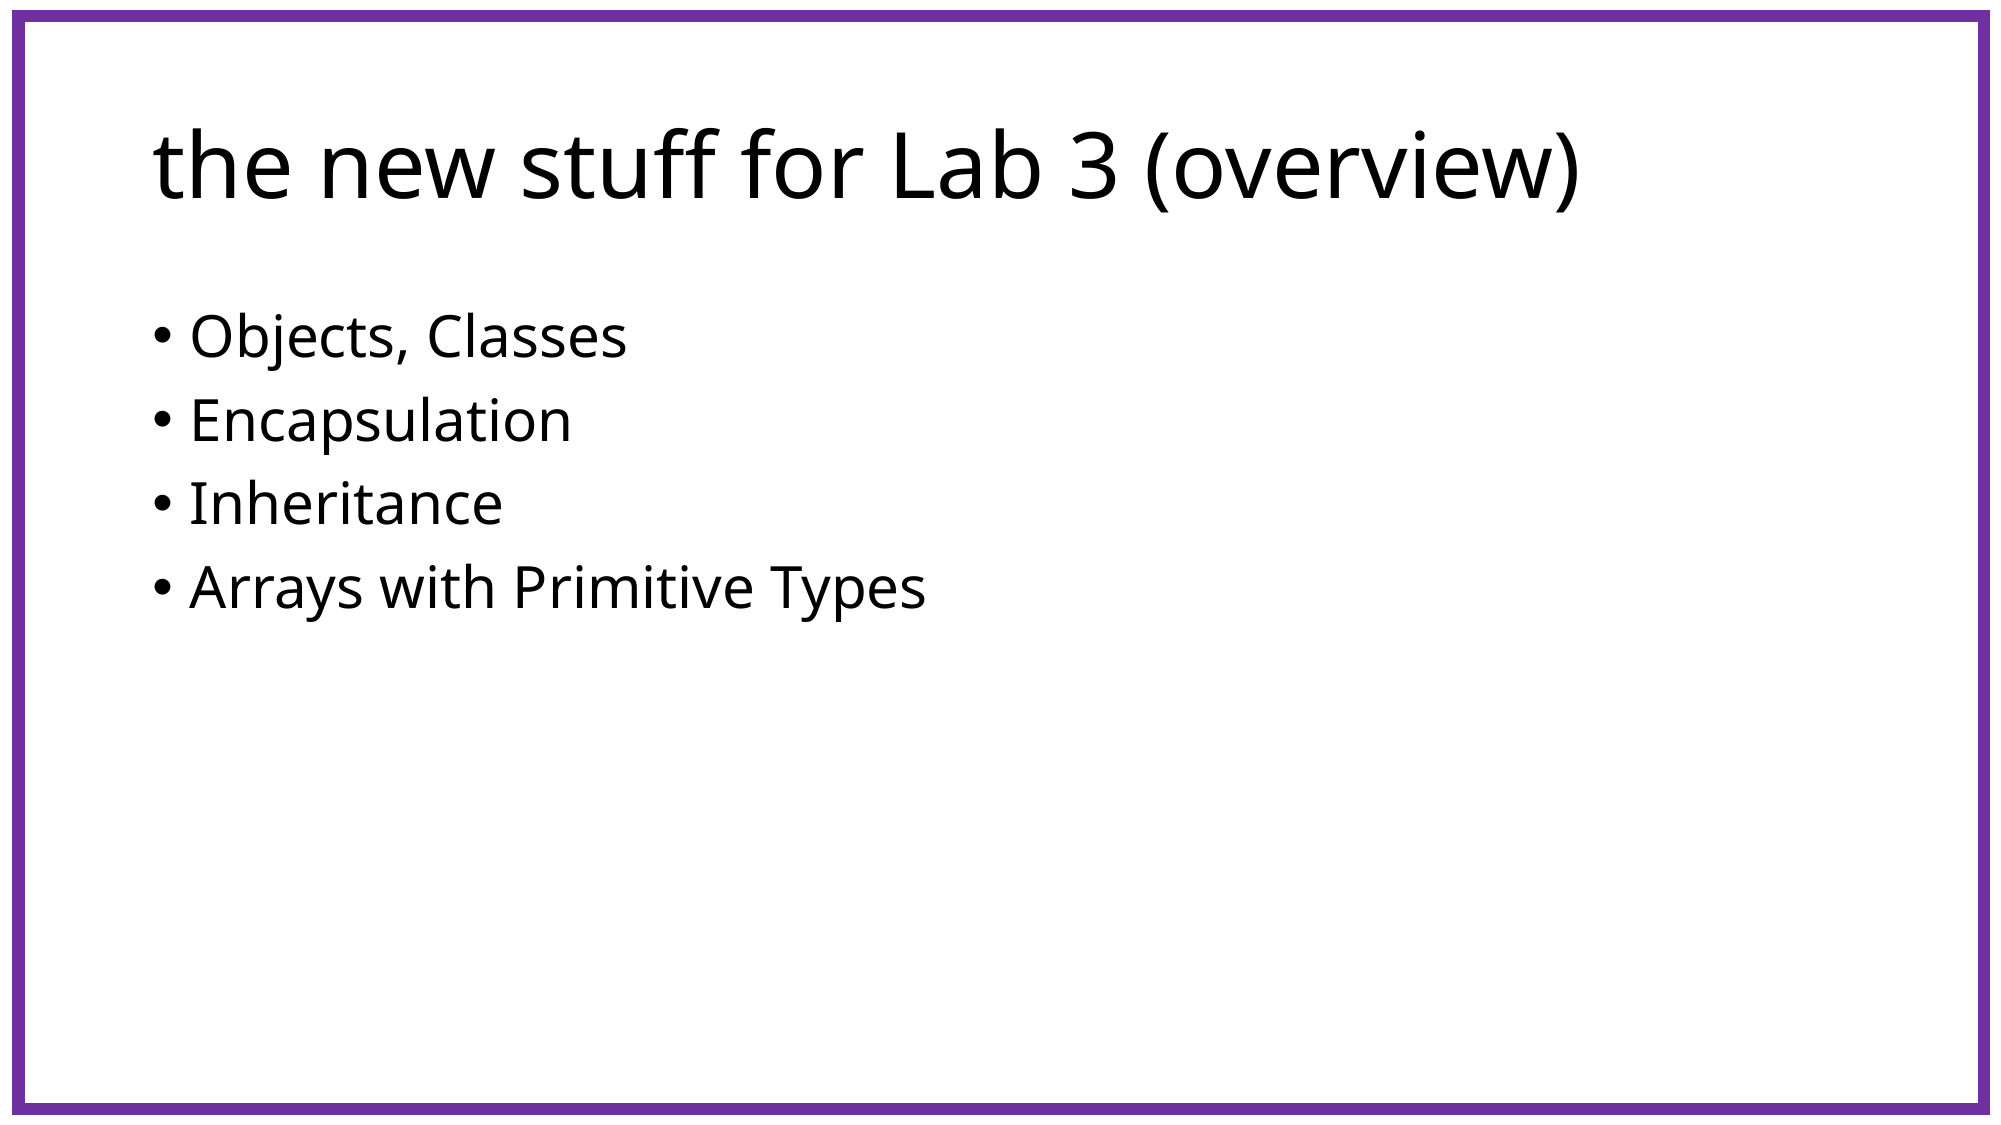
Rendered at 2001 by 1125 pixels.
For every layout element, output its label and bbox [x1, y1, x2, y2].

text_box [17, 15, 1985, 1110]
